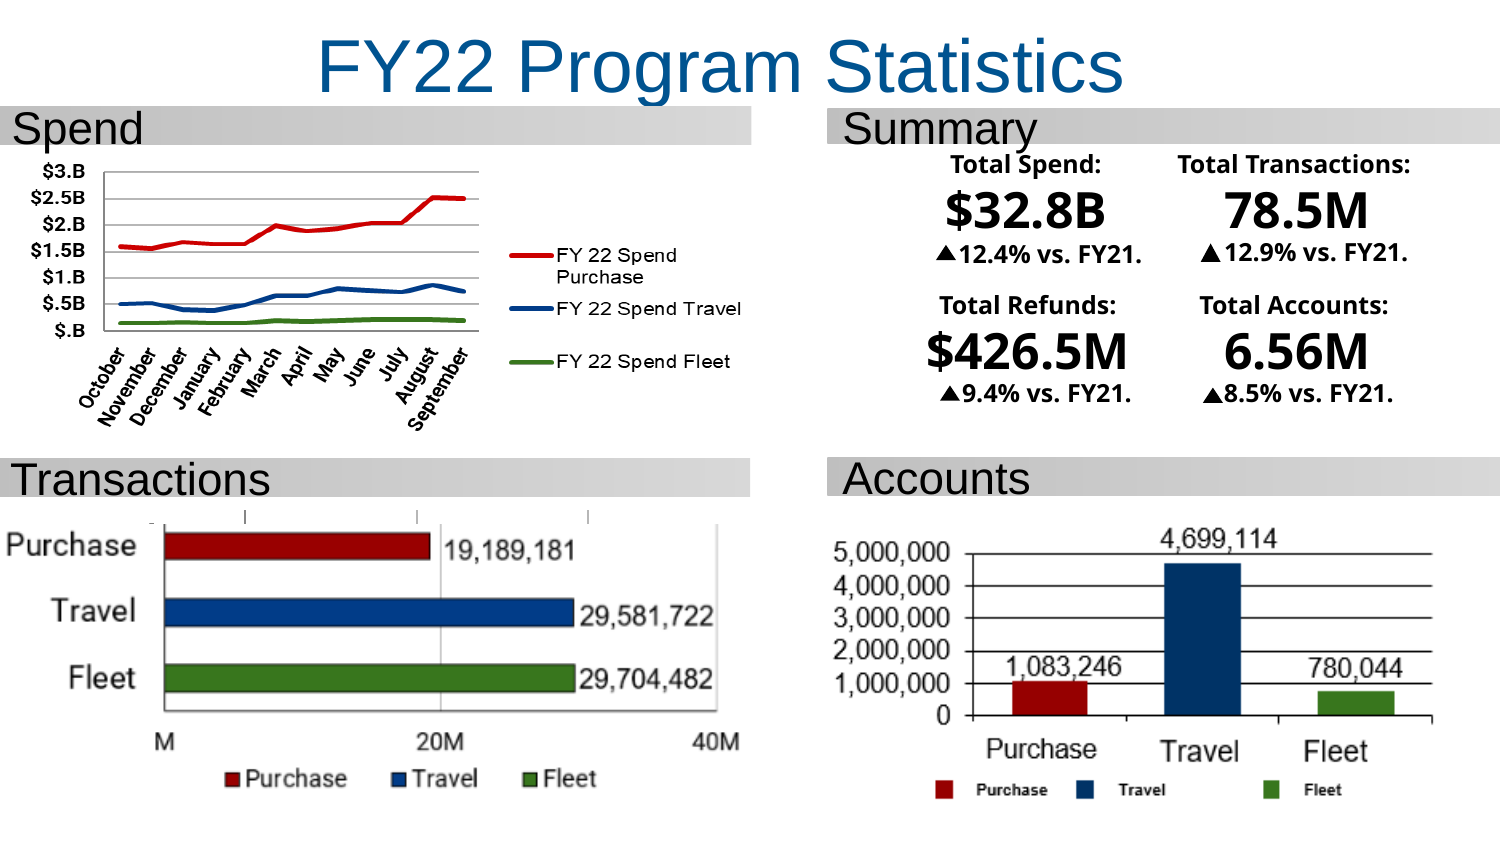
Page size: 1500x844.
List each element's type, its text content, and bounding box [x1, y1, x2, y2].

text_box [894, 140, 1449, 413]
text_box Summary [827, 108, 1500, 144]
picture [827, 503, 1463, 821]
text_box Spend [0, 106, 752, 145]
title FY22 Program Statistics [299, 9, 1143, 99]
picture [22, 150, 763, 447]
text_box Accounts [827, 457, 1500, 496]
text_box Transactions [0, 458, 751, 497]
picture [4, 483, 760, 813]
